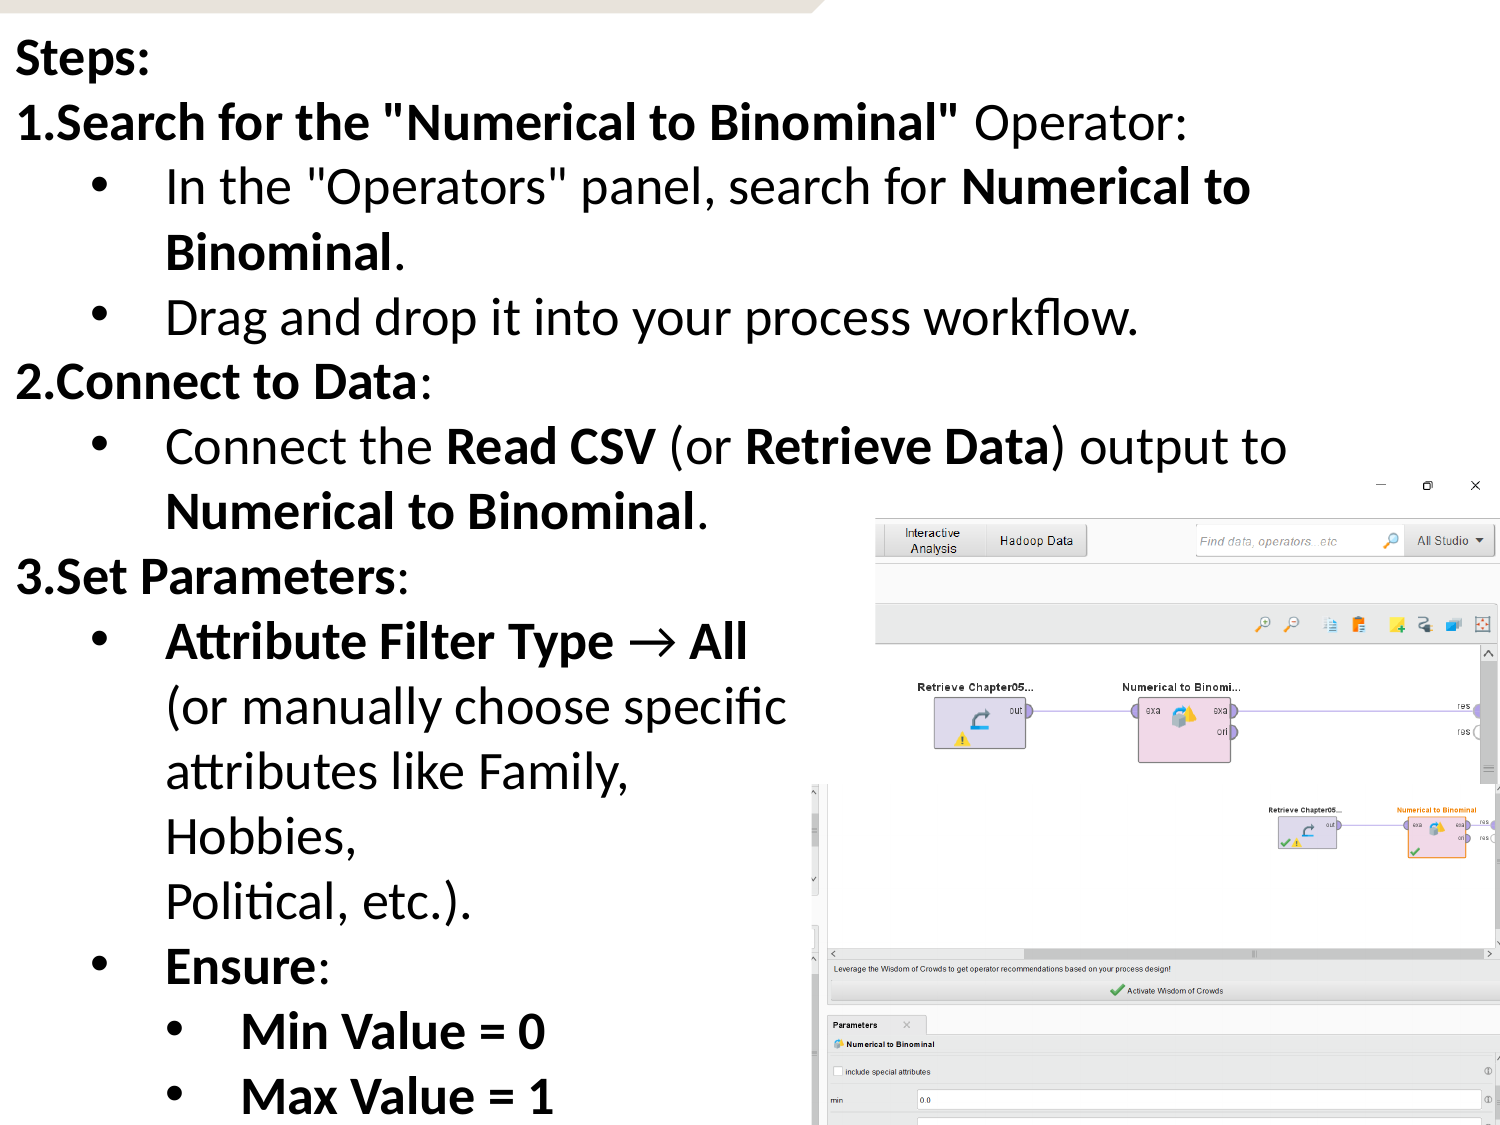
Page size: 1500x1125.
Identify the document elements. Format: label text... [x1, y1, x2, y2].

picture [811, 474, 1500, 1125]
text_box Steps: Search for the "Numerical to Binominal" Operator: In the "Operators" panel, search for Numerical to Binominal. Drag and drop it into your process workflow. Connect to Data: Connect the Read CSV (or Retrieve Data) output to Numerical to Binominal. Set Parameters: Attribute Filter Type → All (or manually choose specific attributes like Family, Hobbies, Political, etc.). Ensure: Min Value = 0 Max Value = 1 [0, 13, 1498, 1125]
